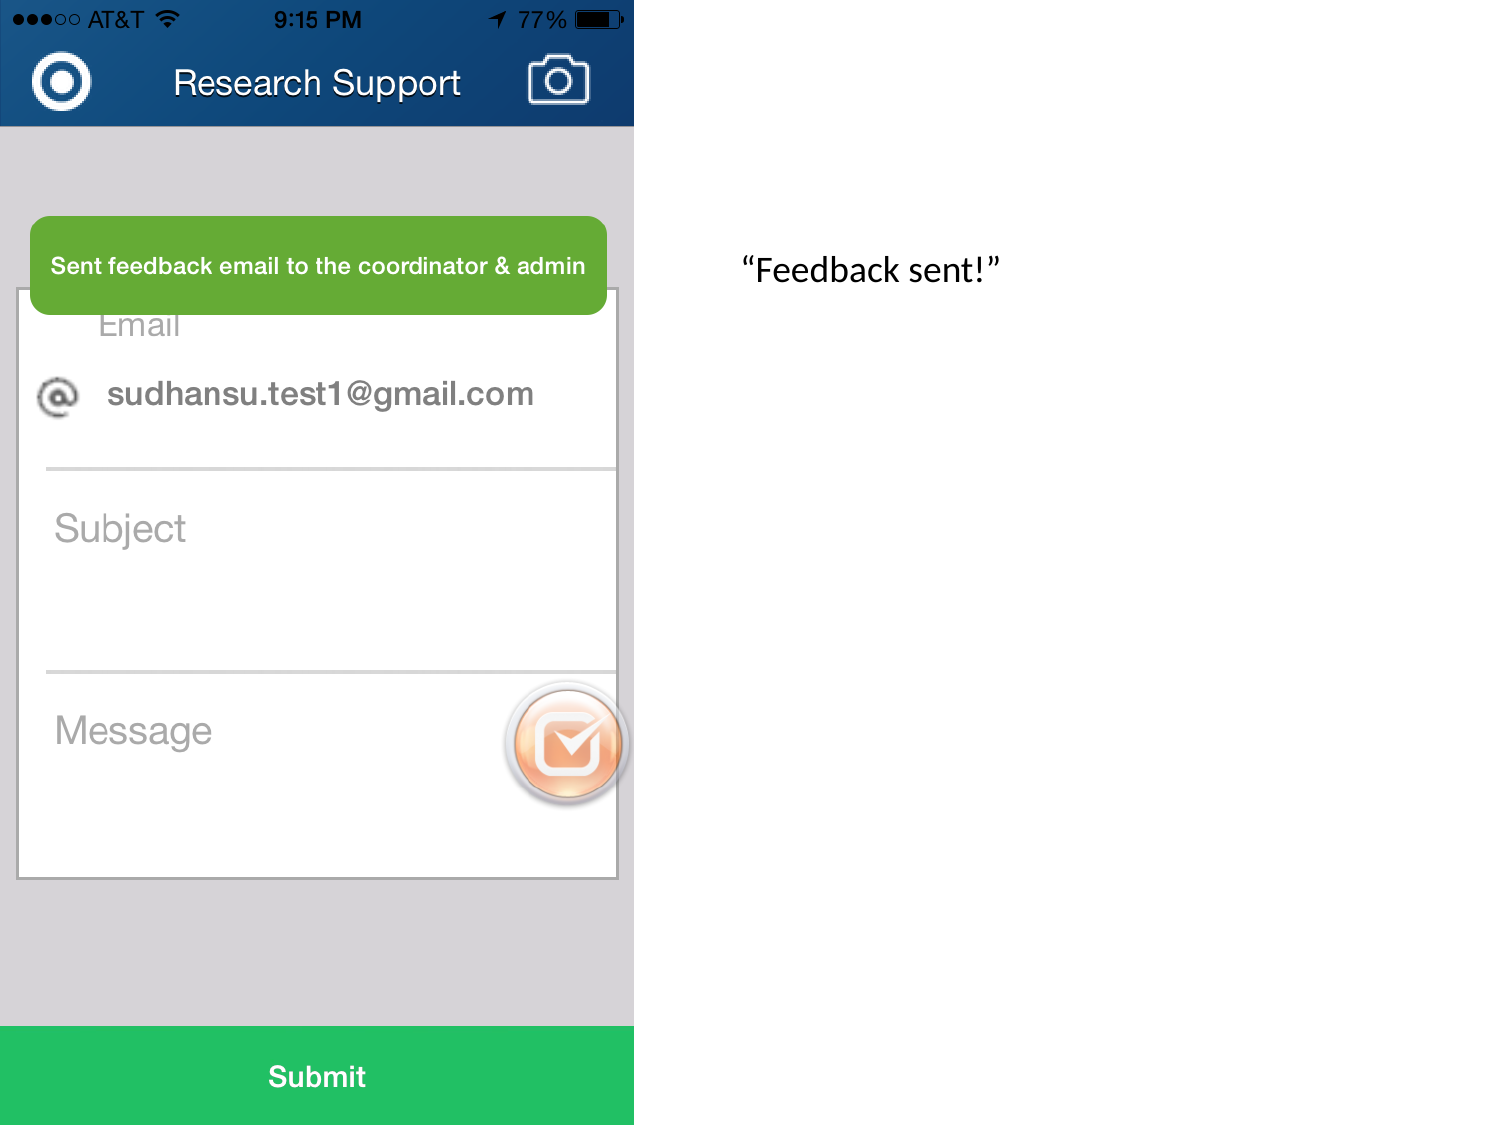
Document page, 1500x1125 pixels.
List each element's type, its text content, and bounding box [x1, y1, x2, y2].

text_box “Feedback sent!” [724, 237, 1020, 298]
picture [0, 0, 634, 1125]
